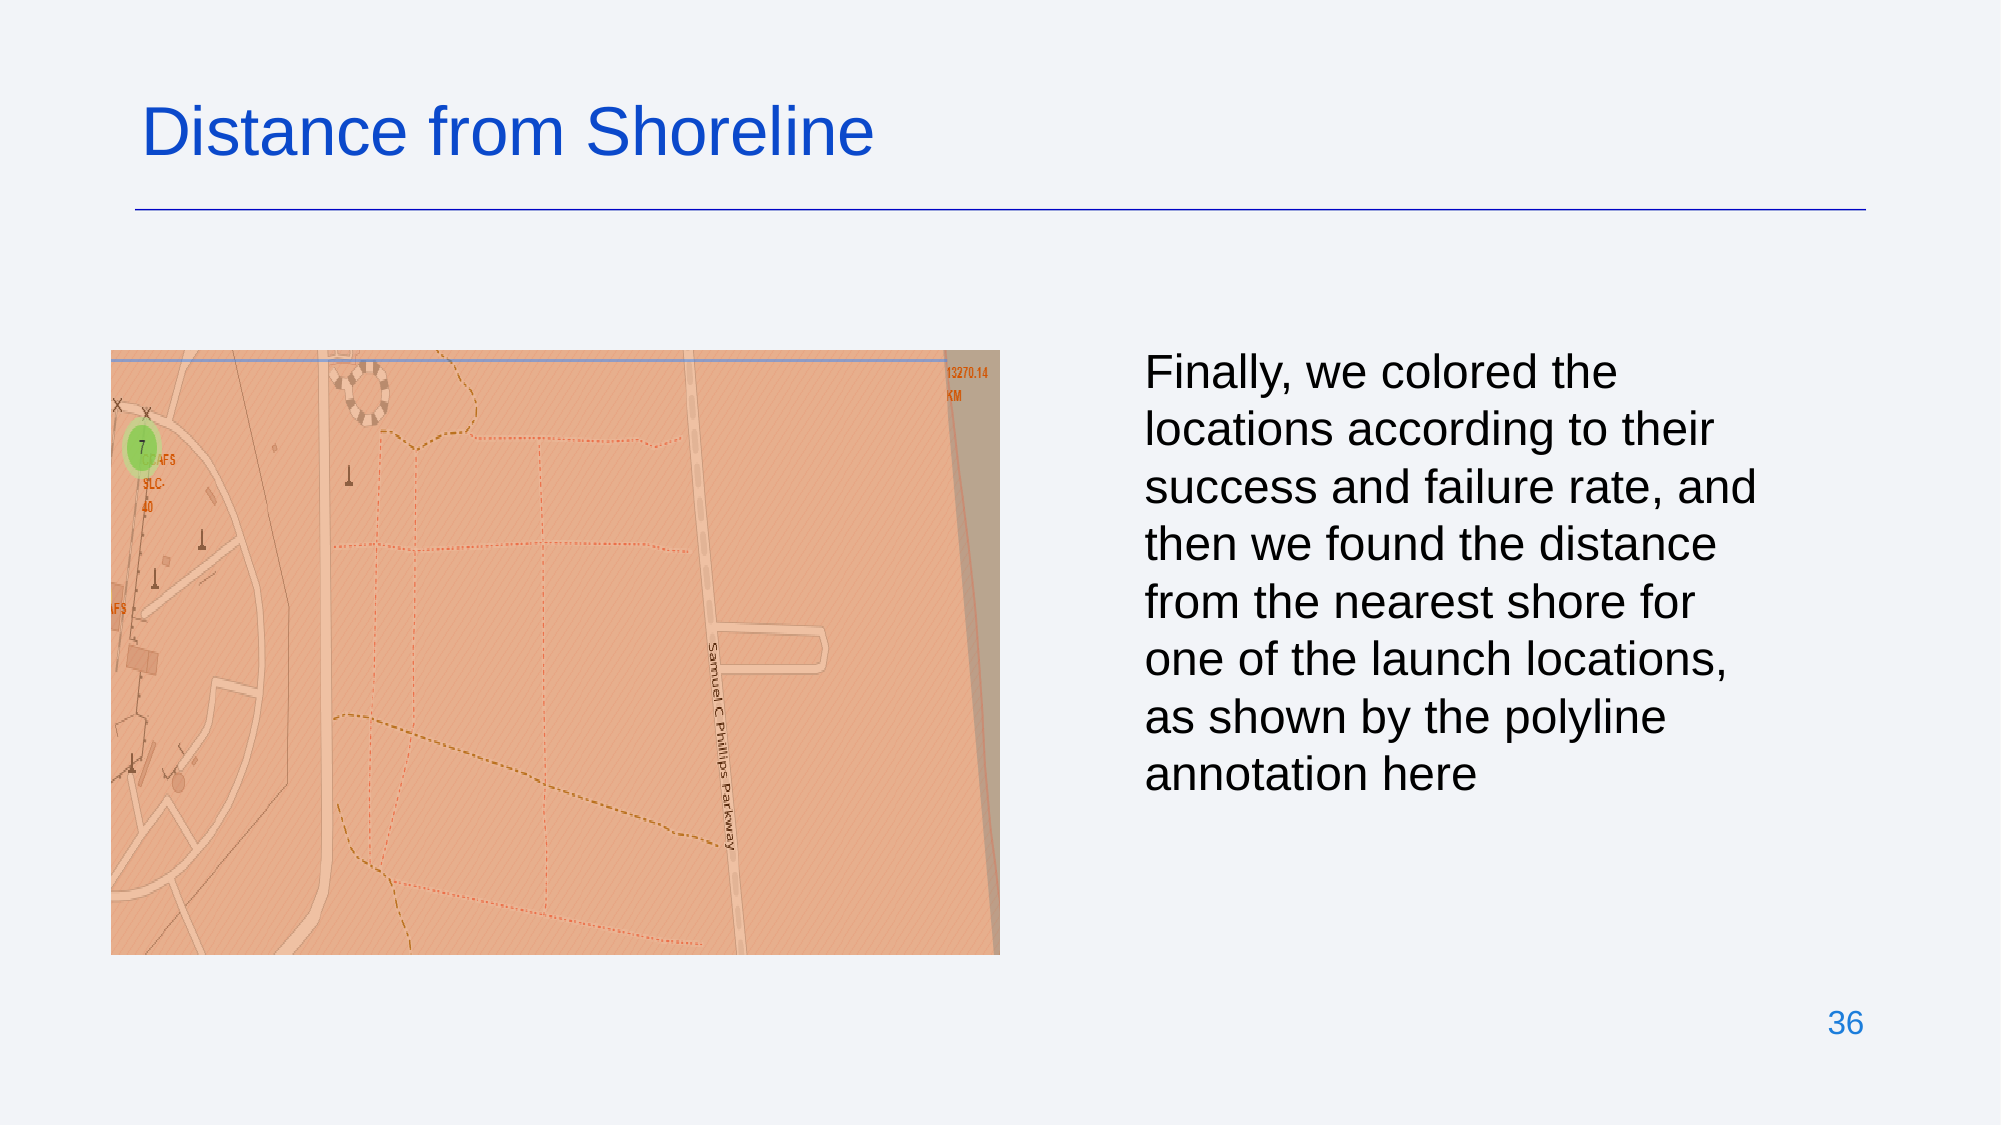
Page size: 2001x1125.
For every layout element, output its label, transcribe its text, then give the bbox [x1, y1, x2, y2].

picture [0, 0, 2001, 1125]
text_box Distance from Shoreline [126, 88, 1852, 179]
text_box Finally, we colored the locations according to their success and failure rate, and then we found the distance from the nearest shore for one of the launch locations, as shown by the polyline annotation here [1129, 325, 1794, 816]
slide_number ‹#› [1429, 988, 1880, 1055]
